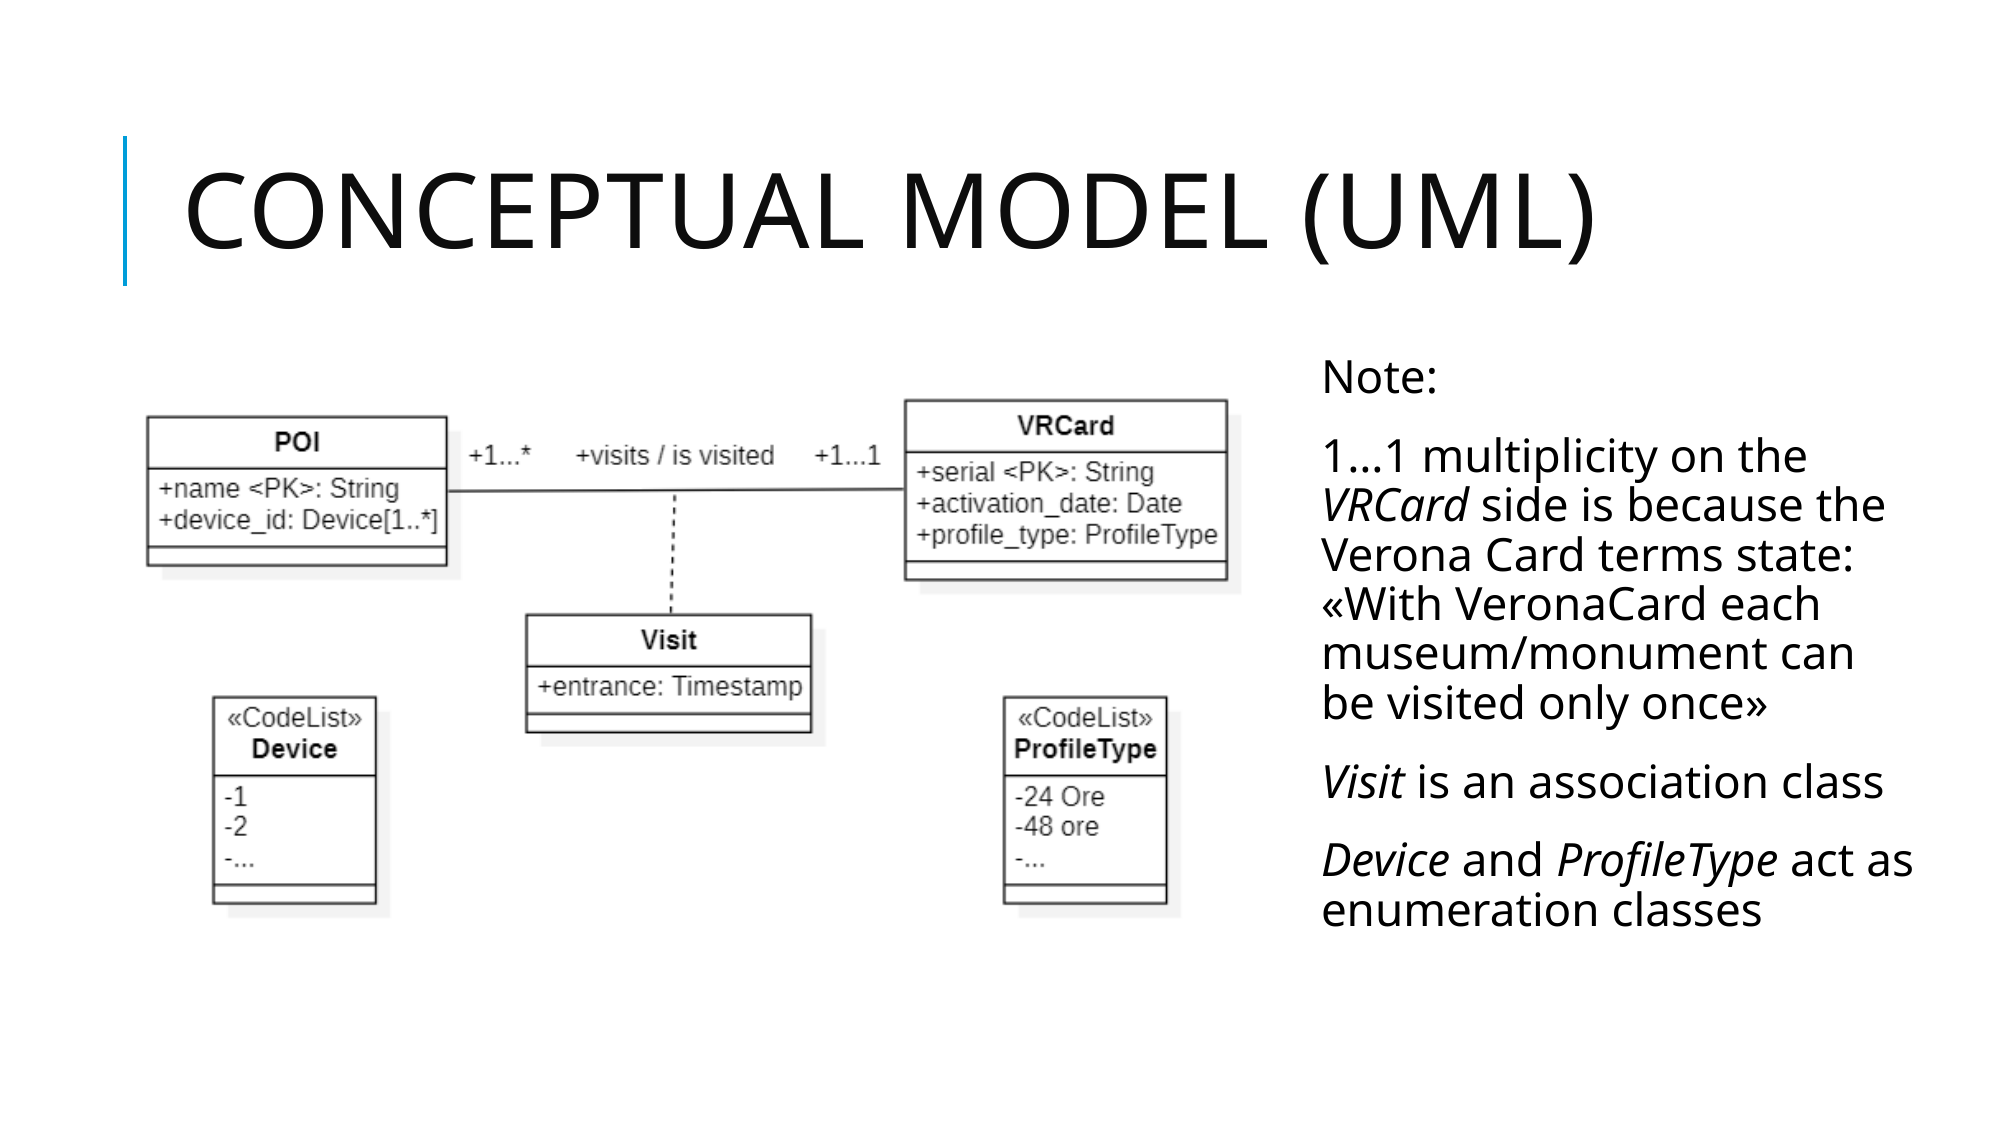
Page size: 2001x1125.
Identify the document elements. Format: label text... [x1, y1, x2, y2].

title conceptual model (UML) [168, 96, 1763, 342]
list Note: 1…1 multiplicity on the VRCard side is because the Verona Card terms state: «With VeronaCard each museum/monument can be visited only once» Visit is an association class Device and ProfileType act as enumeration classes [1298, 346, 1925, 1007]
picture [119, 370, 1284, 953]
